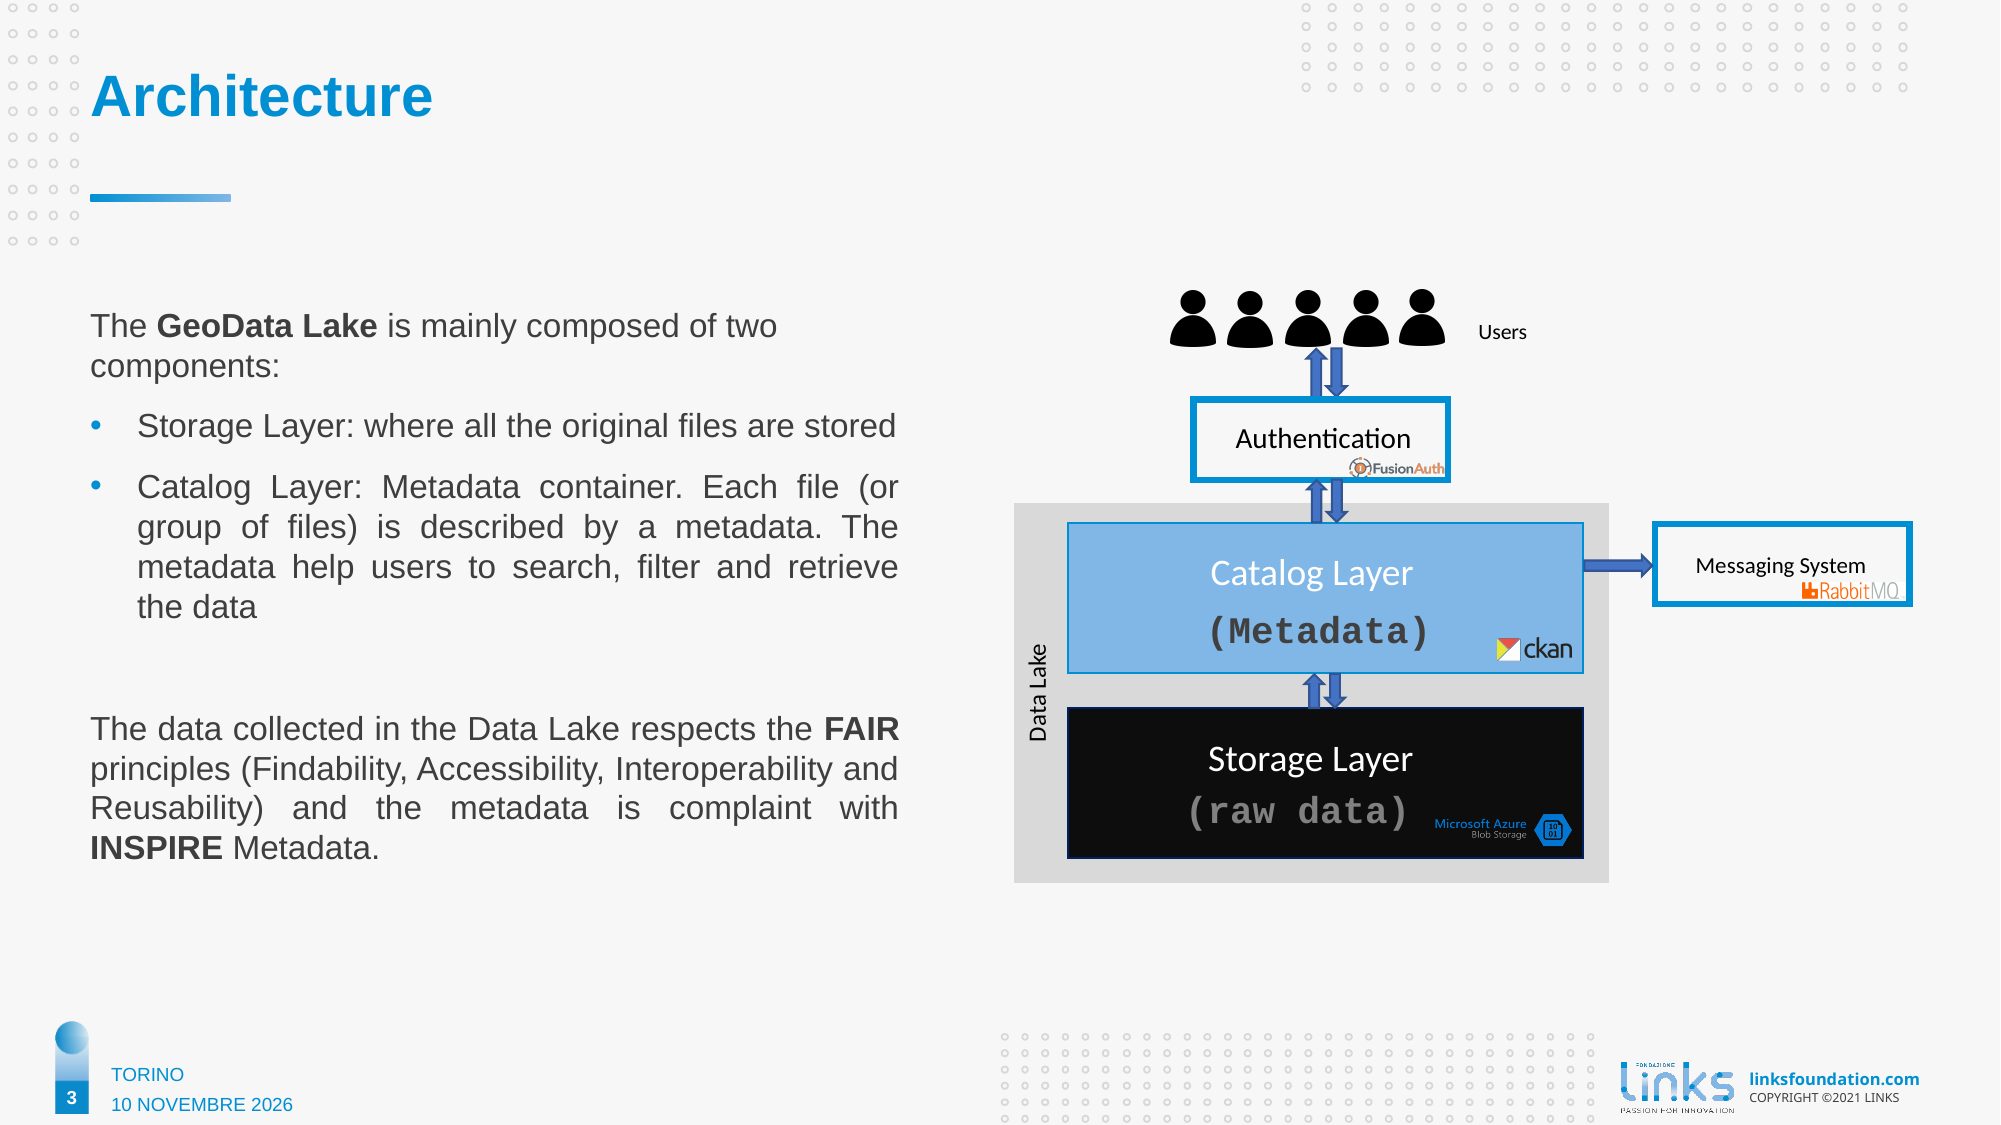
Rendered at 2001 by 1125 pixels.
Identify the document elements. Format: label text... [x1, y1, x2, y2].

slide_number 4 luglio 2024 [111, 1092, 562, 1122]
list The GeoData Lake is mainly composed of two components: Storage Layer: where all the original files are stored Catalog Layer: Metadata container. Each file (or group of files) is described by a metadata. The metadata help users to search, filter and retrieve the data The data collected in the Data Lake respects the FAIR principles (Findability, Accessibility, Interoperability and Reusability) and the metadata is complaint with INSPIRE Metadata. [90, 303, 900, 894]
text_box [1013, 289, 1910, 882]
picture [54, 1020, 90, 1114]
list Architecture [90, 66, 1910, 130]
picture [1621, 1062, 1734, 1113]
